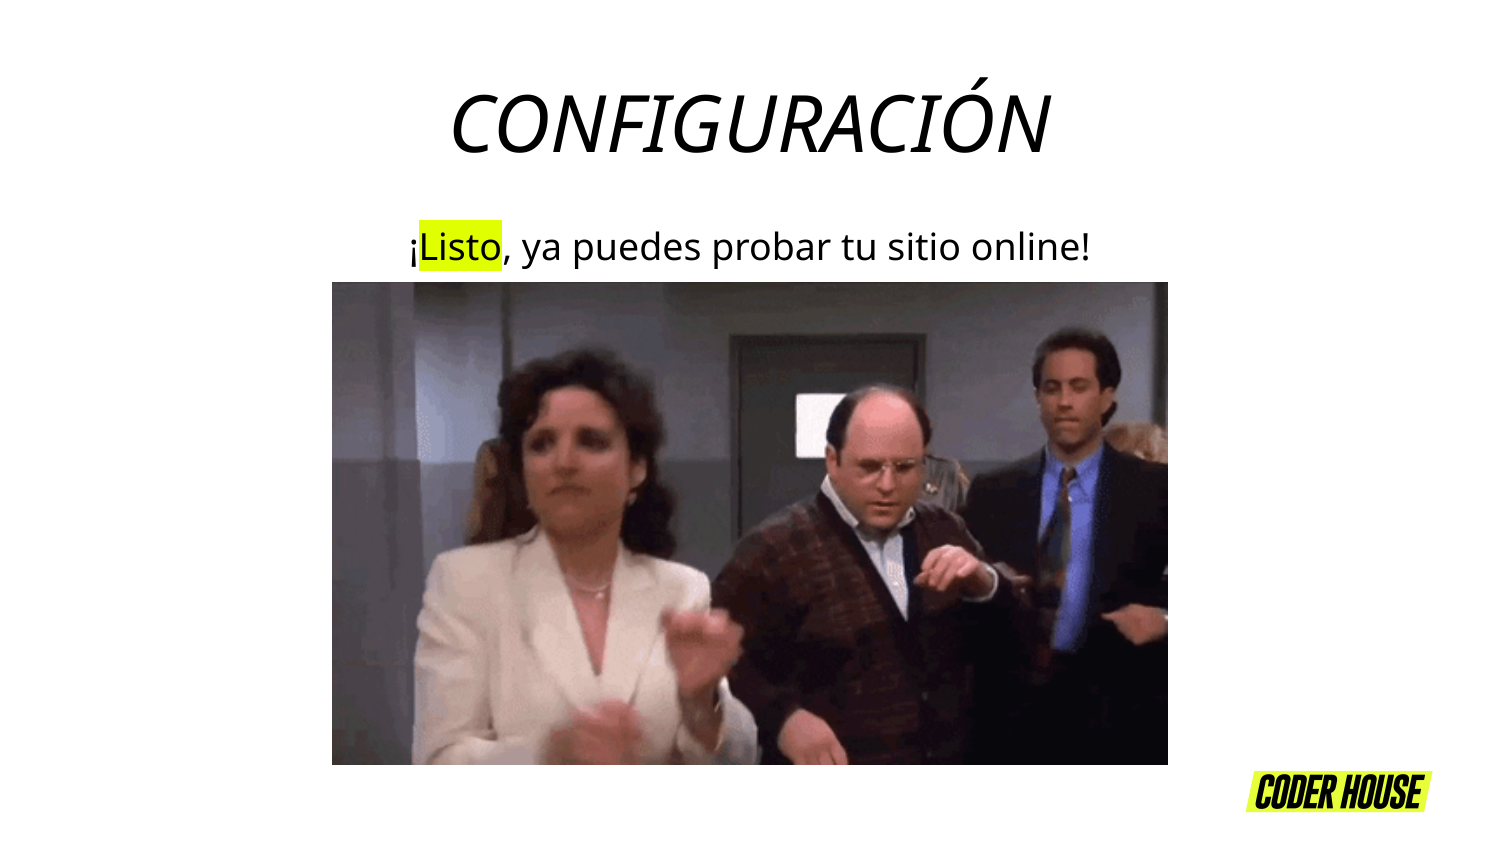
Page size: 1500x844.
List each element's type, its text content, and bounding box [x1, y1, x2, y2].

text_box ¡Listo, ya puedes probar tu sitio online! [133, 200, 1367, 471]
picture [331, 281, 1168, 765]
picture [1241, 764, 1437, 819]
text_box CONFIGURACIÓN [105, 44, 1395, 159]
